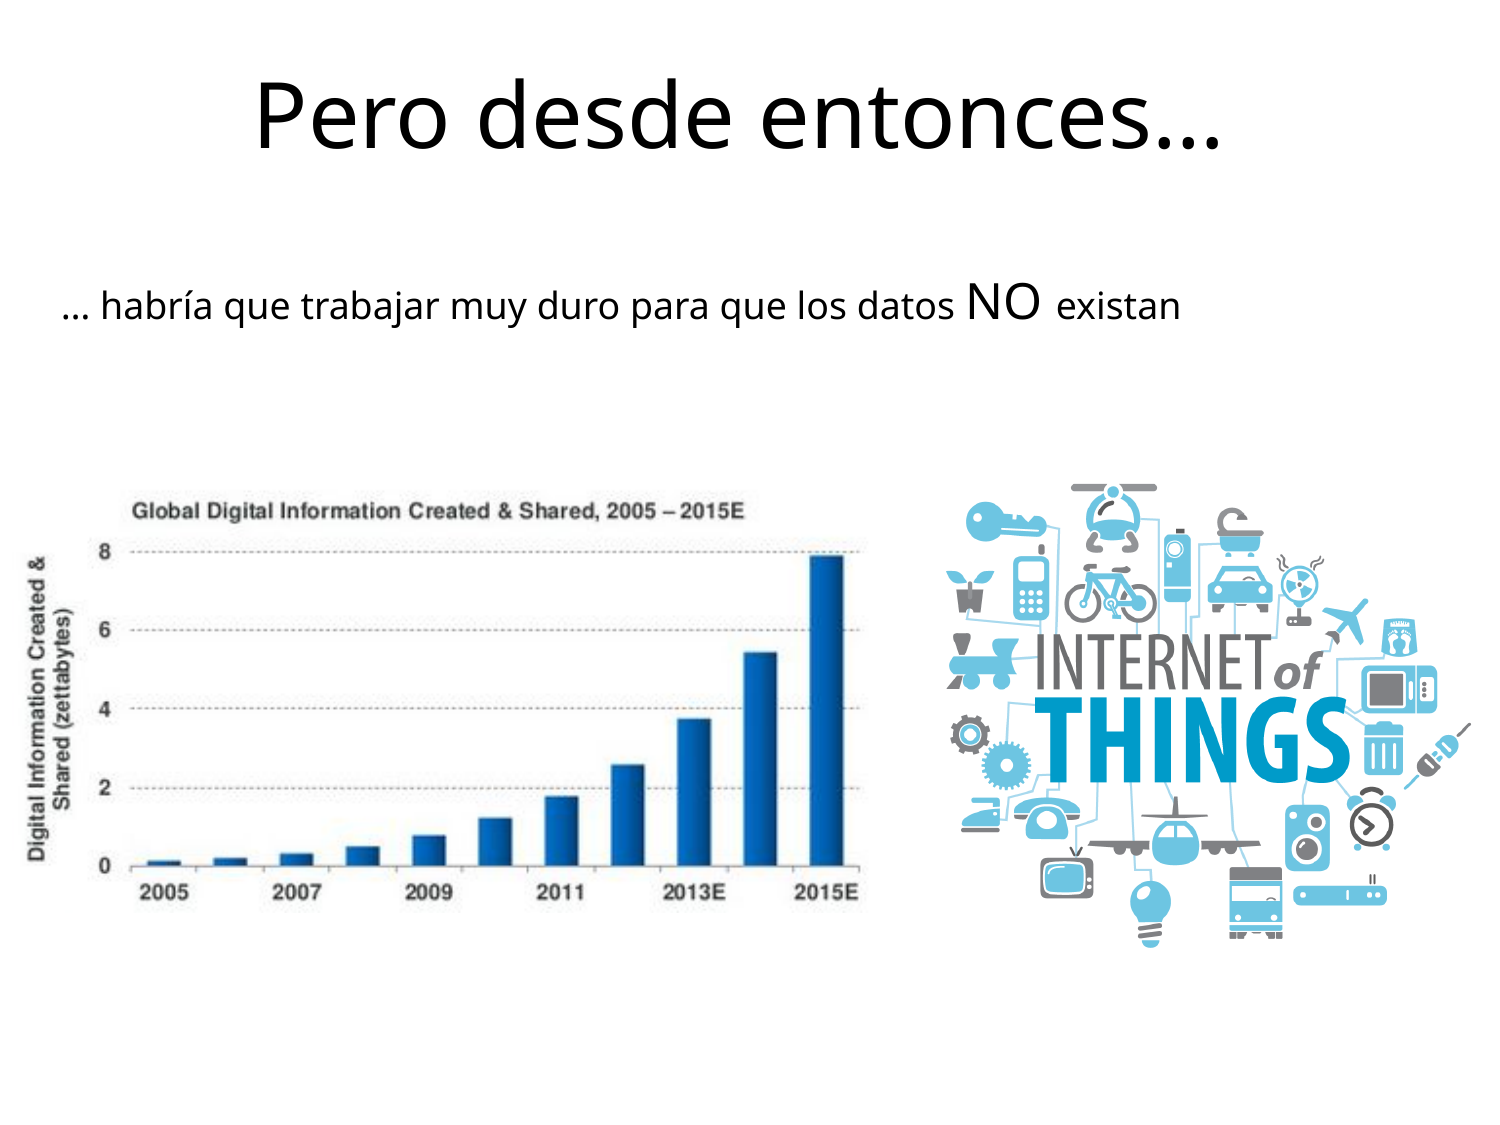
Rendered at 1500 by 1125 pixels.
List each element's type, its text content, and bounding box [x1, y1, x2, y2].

text_box … habría que trabajar muy duro para que los datos NO existan [46, 262, 1421, 338]
picture [11, 487, 888, 913]
text_box Pero desde entonces… [20, 0, 1458, 390]
picture [924, 474, 1480, 965]
